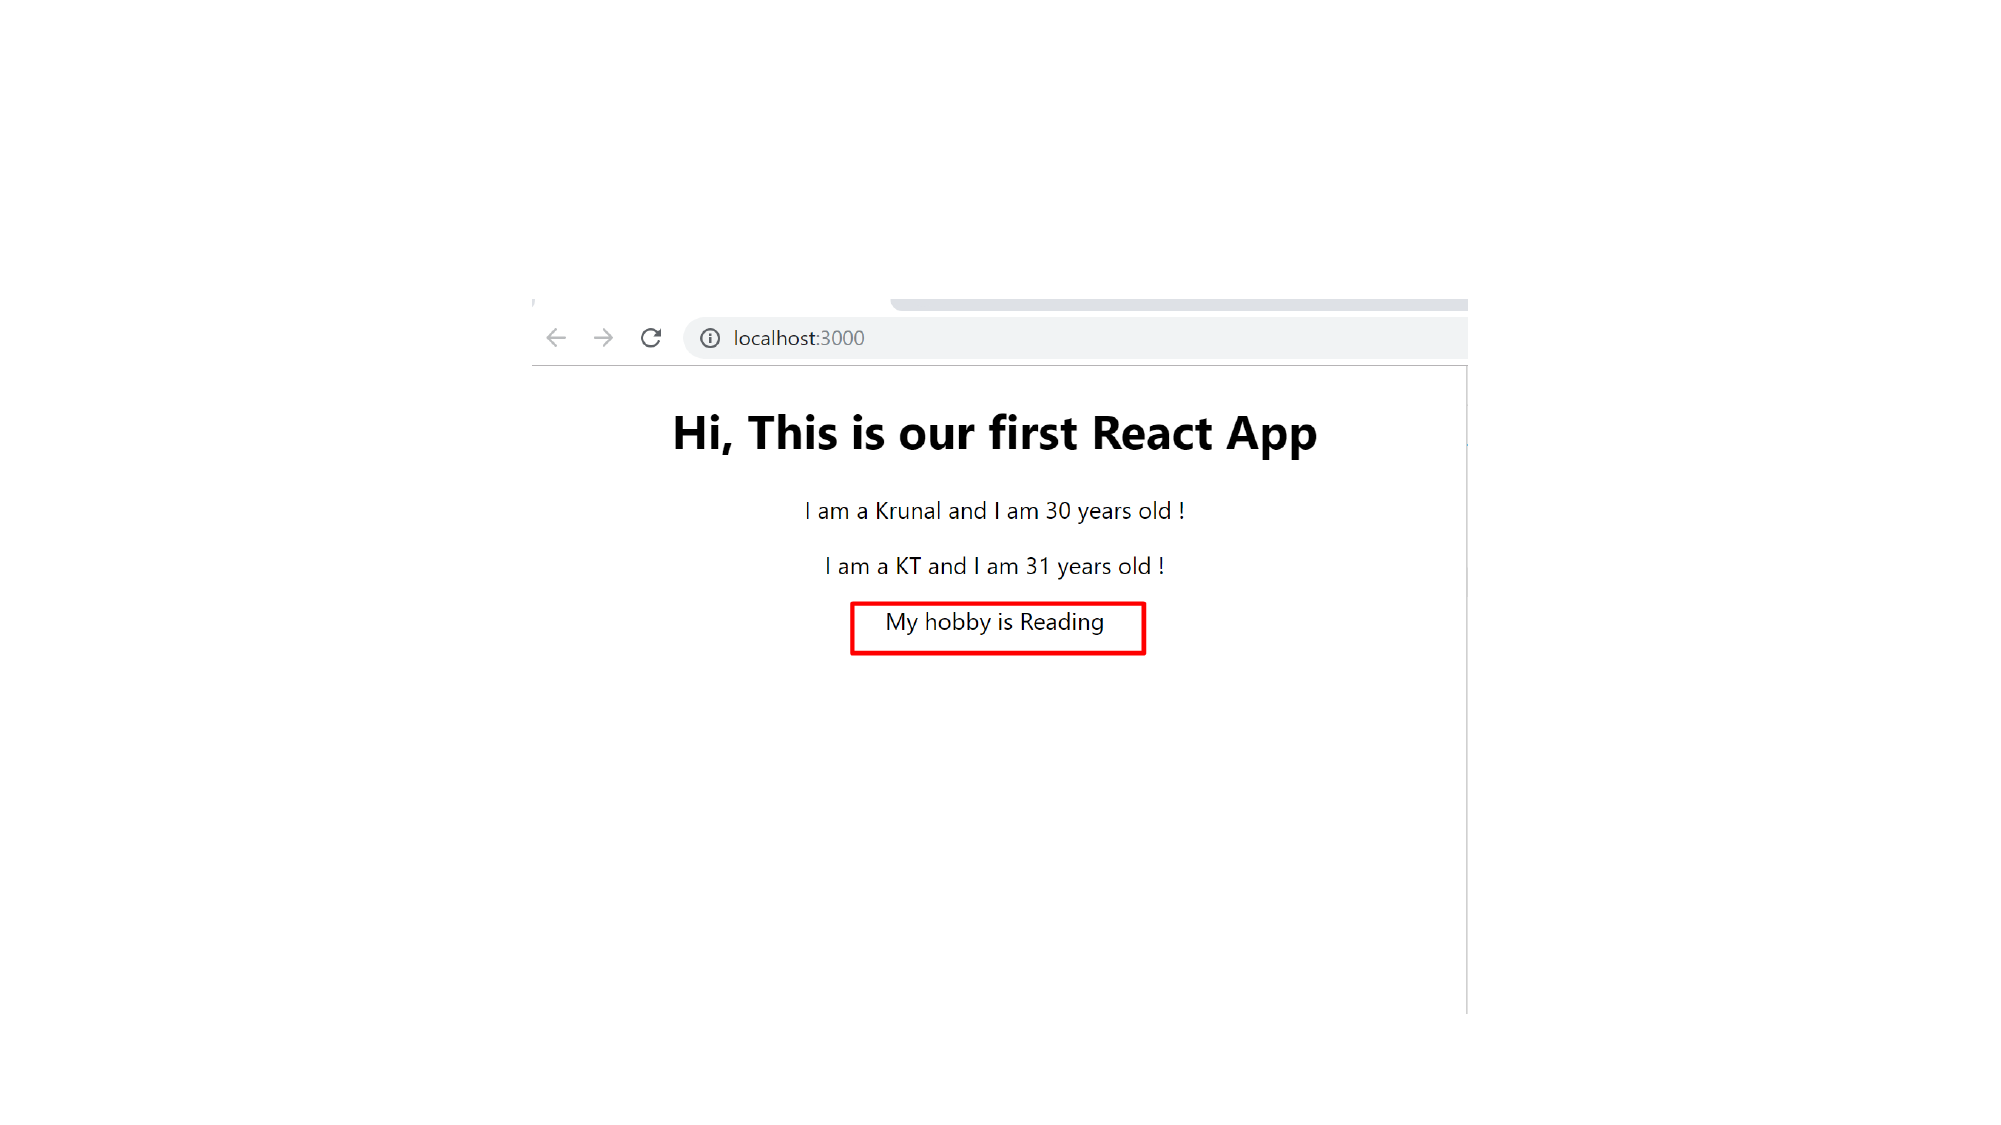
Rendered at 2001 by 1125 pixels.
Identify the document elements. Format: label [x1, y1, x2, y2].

list [532, 299, 1468, 1014]
